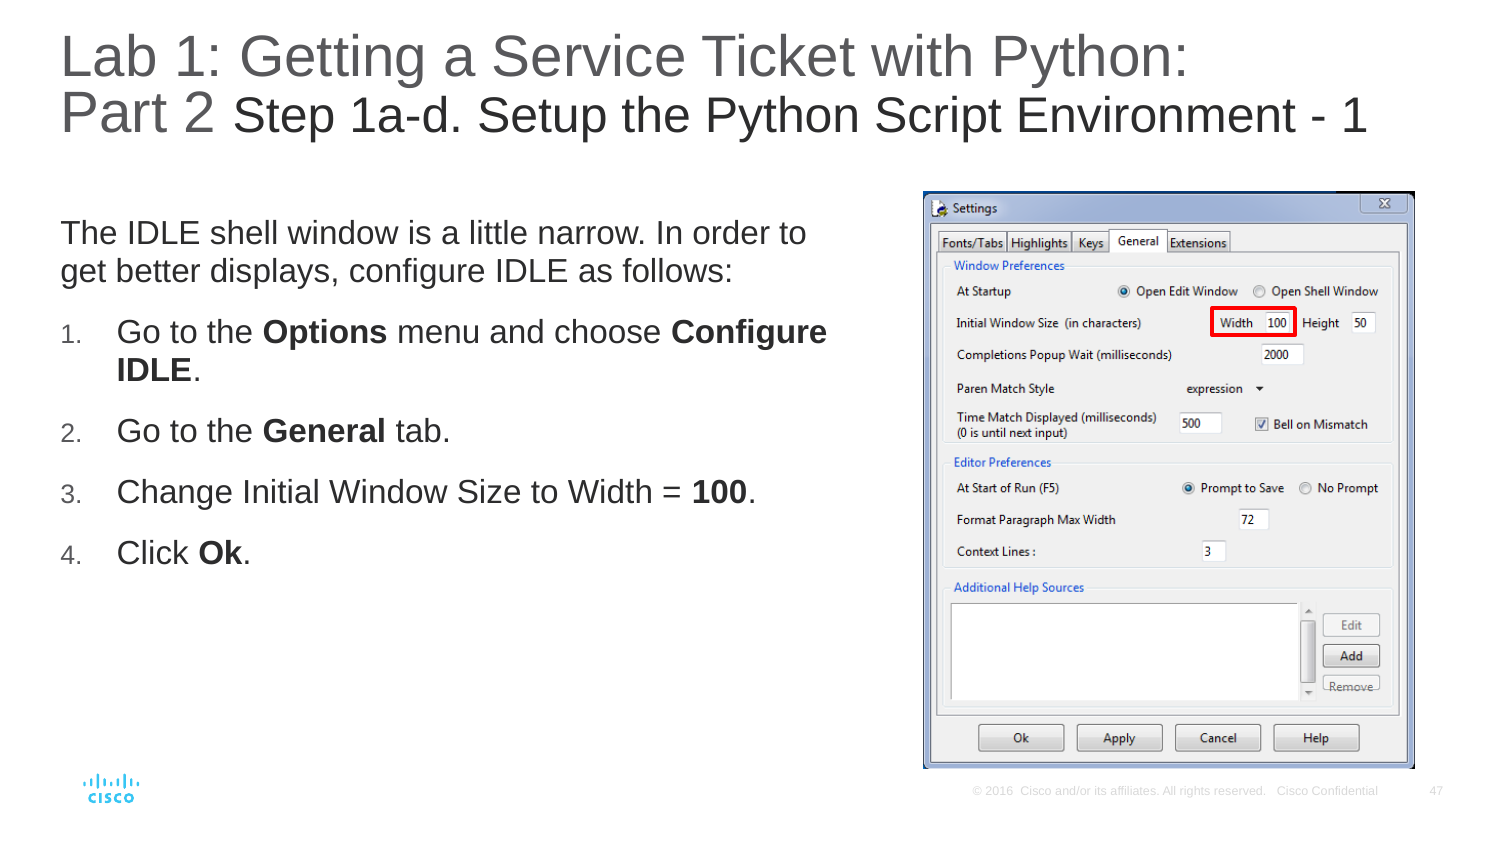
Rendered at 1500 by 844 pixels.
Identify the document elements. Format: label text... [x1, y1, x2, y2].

list The IDLE shell window is a little narrow. In order to get better displays, configure IDLE as follows: Go to the Options menu and choose Configure IDLE. Go to the General tab. Change Initial Window Size to Width = 100. Click Ok. [36, 206, 866, 727]
picture [923, 191, 1415, 769]
title Lab 1: Getting a Service Ticket with Python: Part 2 Step 1a-d. Setup the Python Script Environment - 1 [45, 28, 1415, 149]
